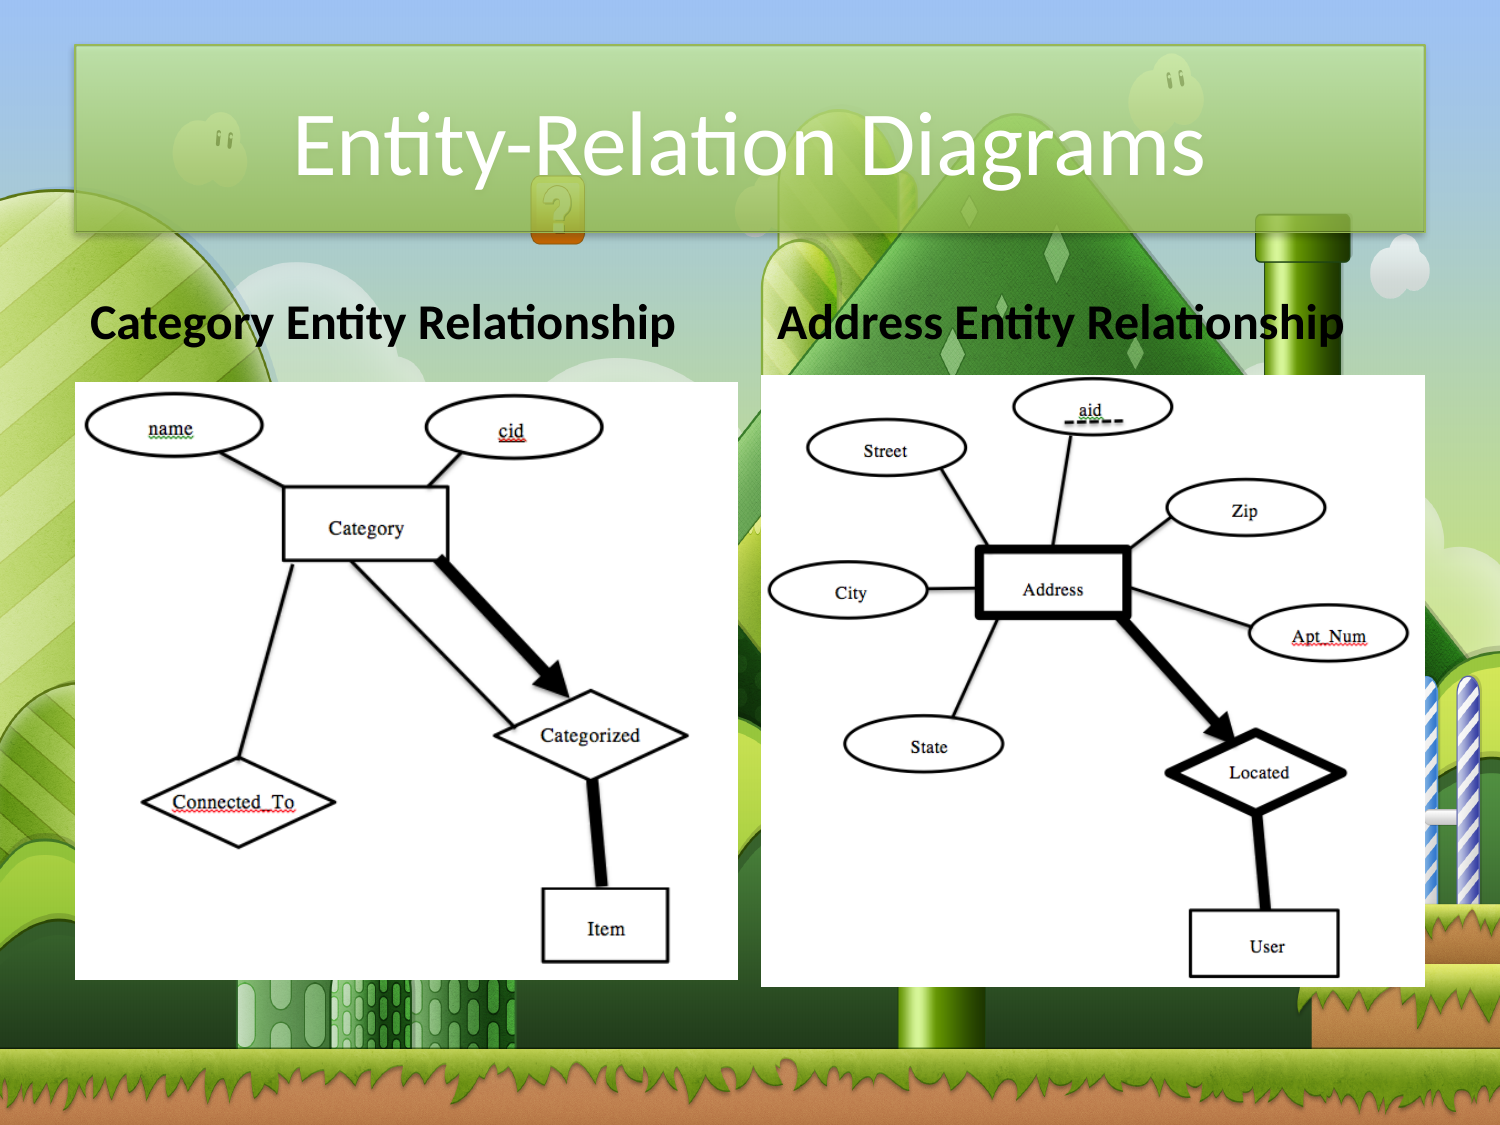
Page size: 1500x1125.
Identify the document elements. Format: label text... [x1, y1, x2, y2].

list Category Entity Relationship [75, 251, 738, 356]
title Entity-Relation Diagrams [74, 44, 1426, 233]
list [761, 356, 1426, 1006]
list Address Entity Relationship [761, 251, 1425, 356]
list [74, 356, 738, 1006]
picture [0, 0, 1500, 1125]
